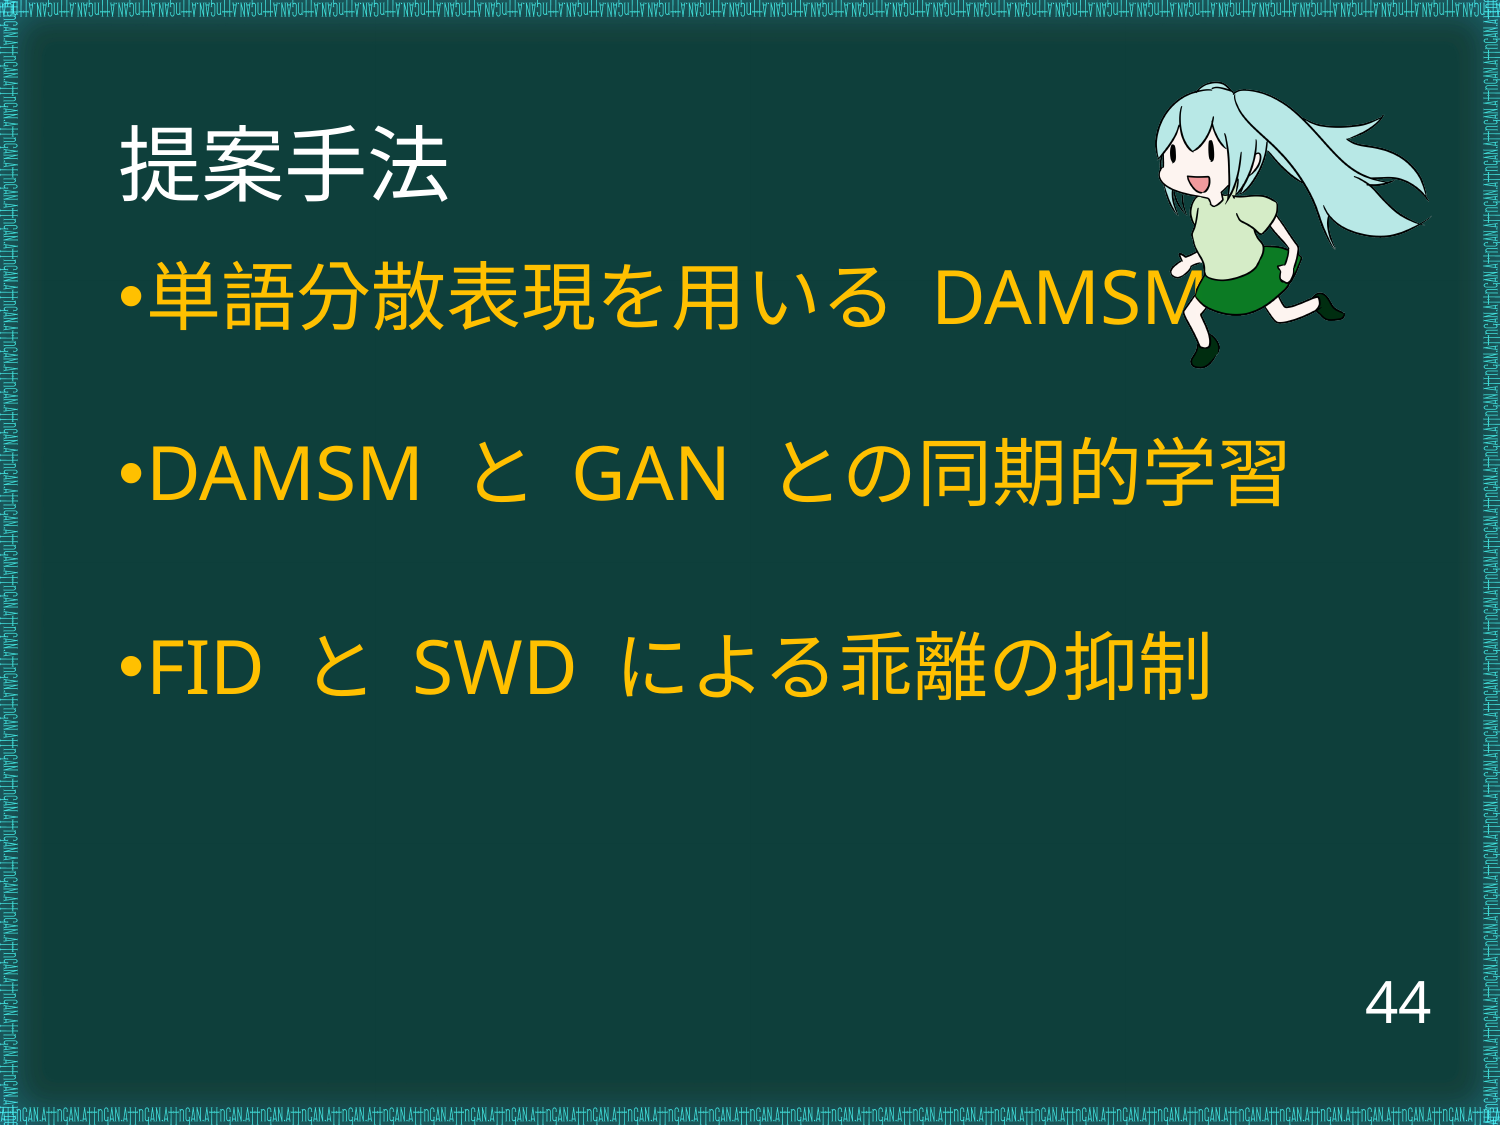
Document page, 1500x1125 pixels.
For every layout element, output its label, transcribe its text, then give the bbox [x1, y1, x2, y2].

title 提案手法 [103, 59, 1397, 252]
slide_number 44 [1097, 972, 1447, 1037]
picture [0, 0, 1500, 1125]
list 単語分散表現を用いる DAMSM DAMSM と GAN との同期的学習 FID と SWD による乖離の抑制 [103, 252, 1436, 1108]
